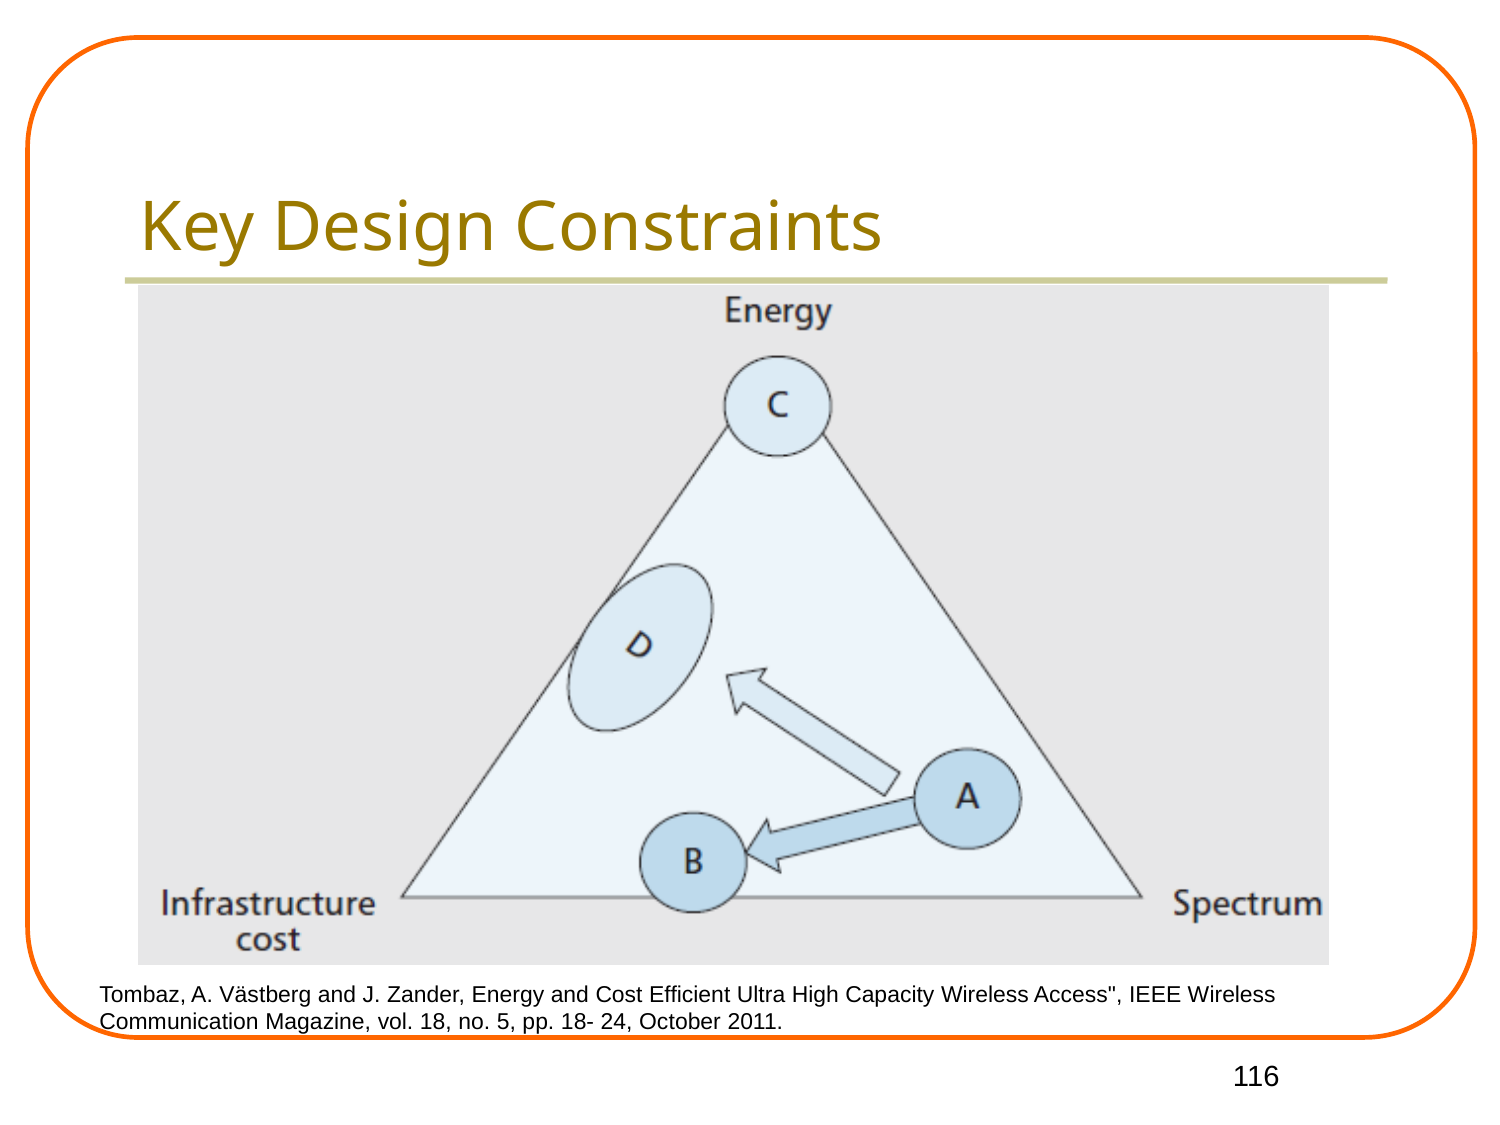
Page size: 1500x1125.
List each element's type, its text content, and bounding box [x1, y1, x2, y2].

picture [138, 285, 1329, 965]
text_box Key Design Constraints [124, 174, 1388, 275]
slide_number 116 [1124, 1049, 1388, 1125]
text_box Tombaz, A. Västberg and J. Zander, Energy and Cost Efficient Ultra High Capacity Wireless Access", IEEE Wireless Communication Magazine, vol. 18, no. 5, pp. 18- 24, October 2011. [84, 972, 1378, 1042]
